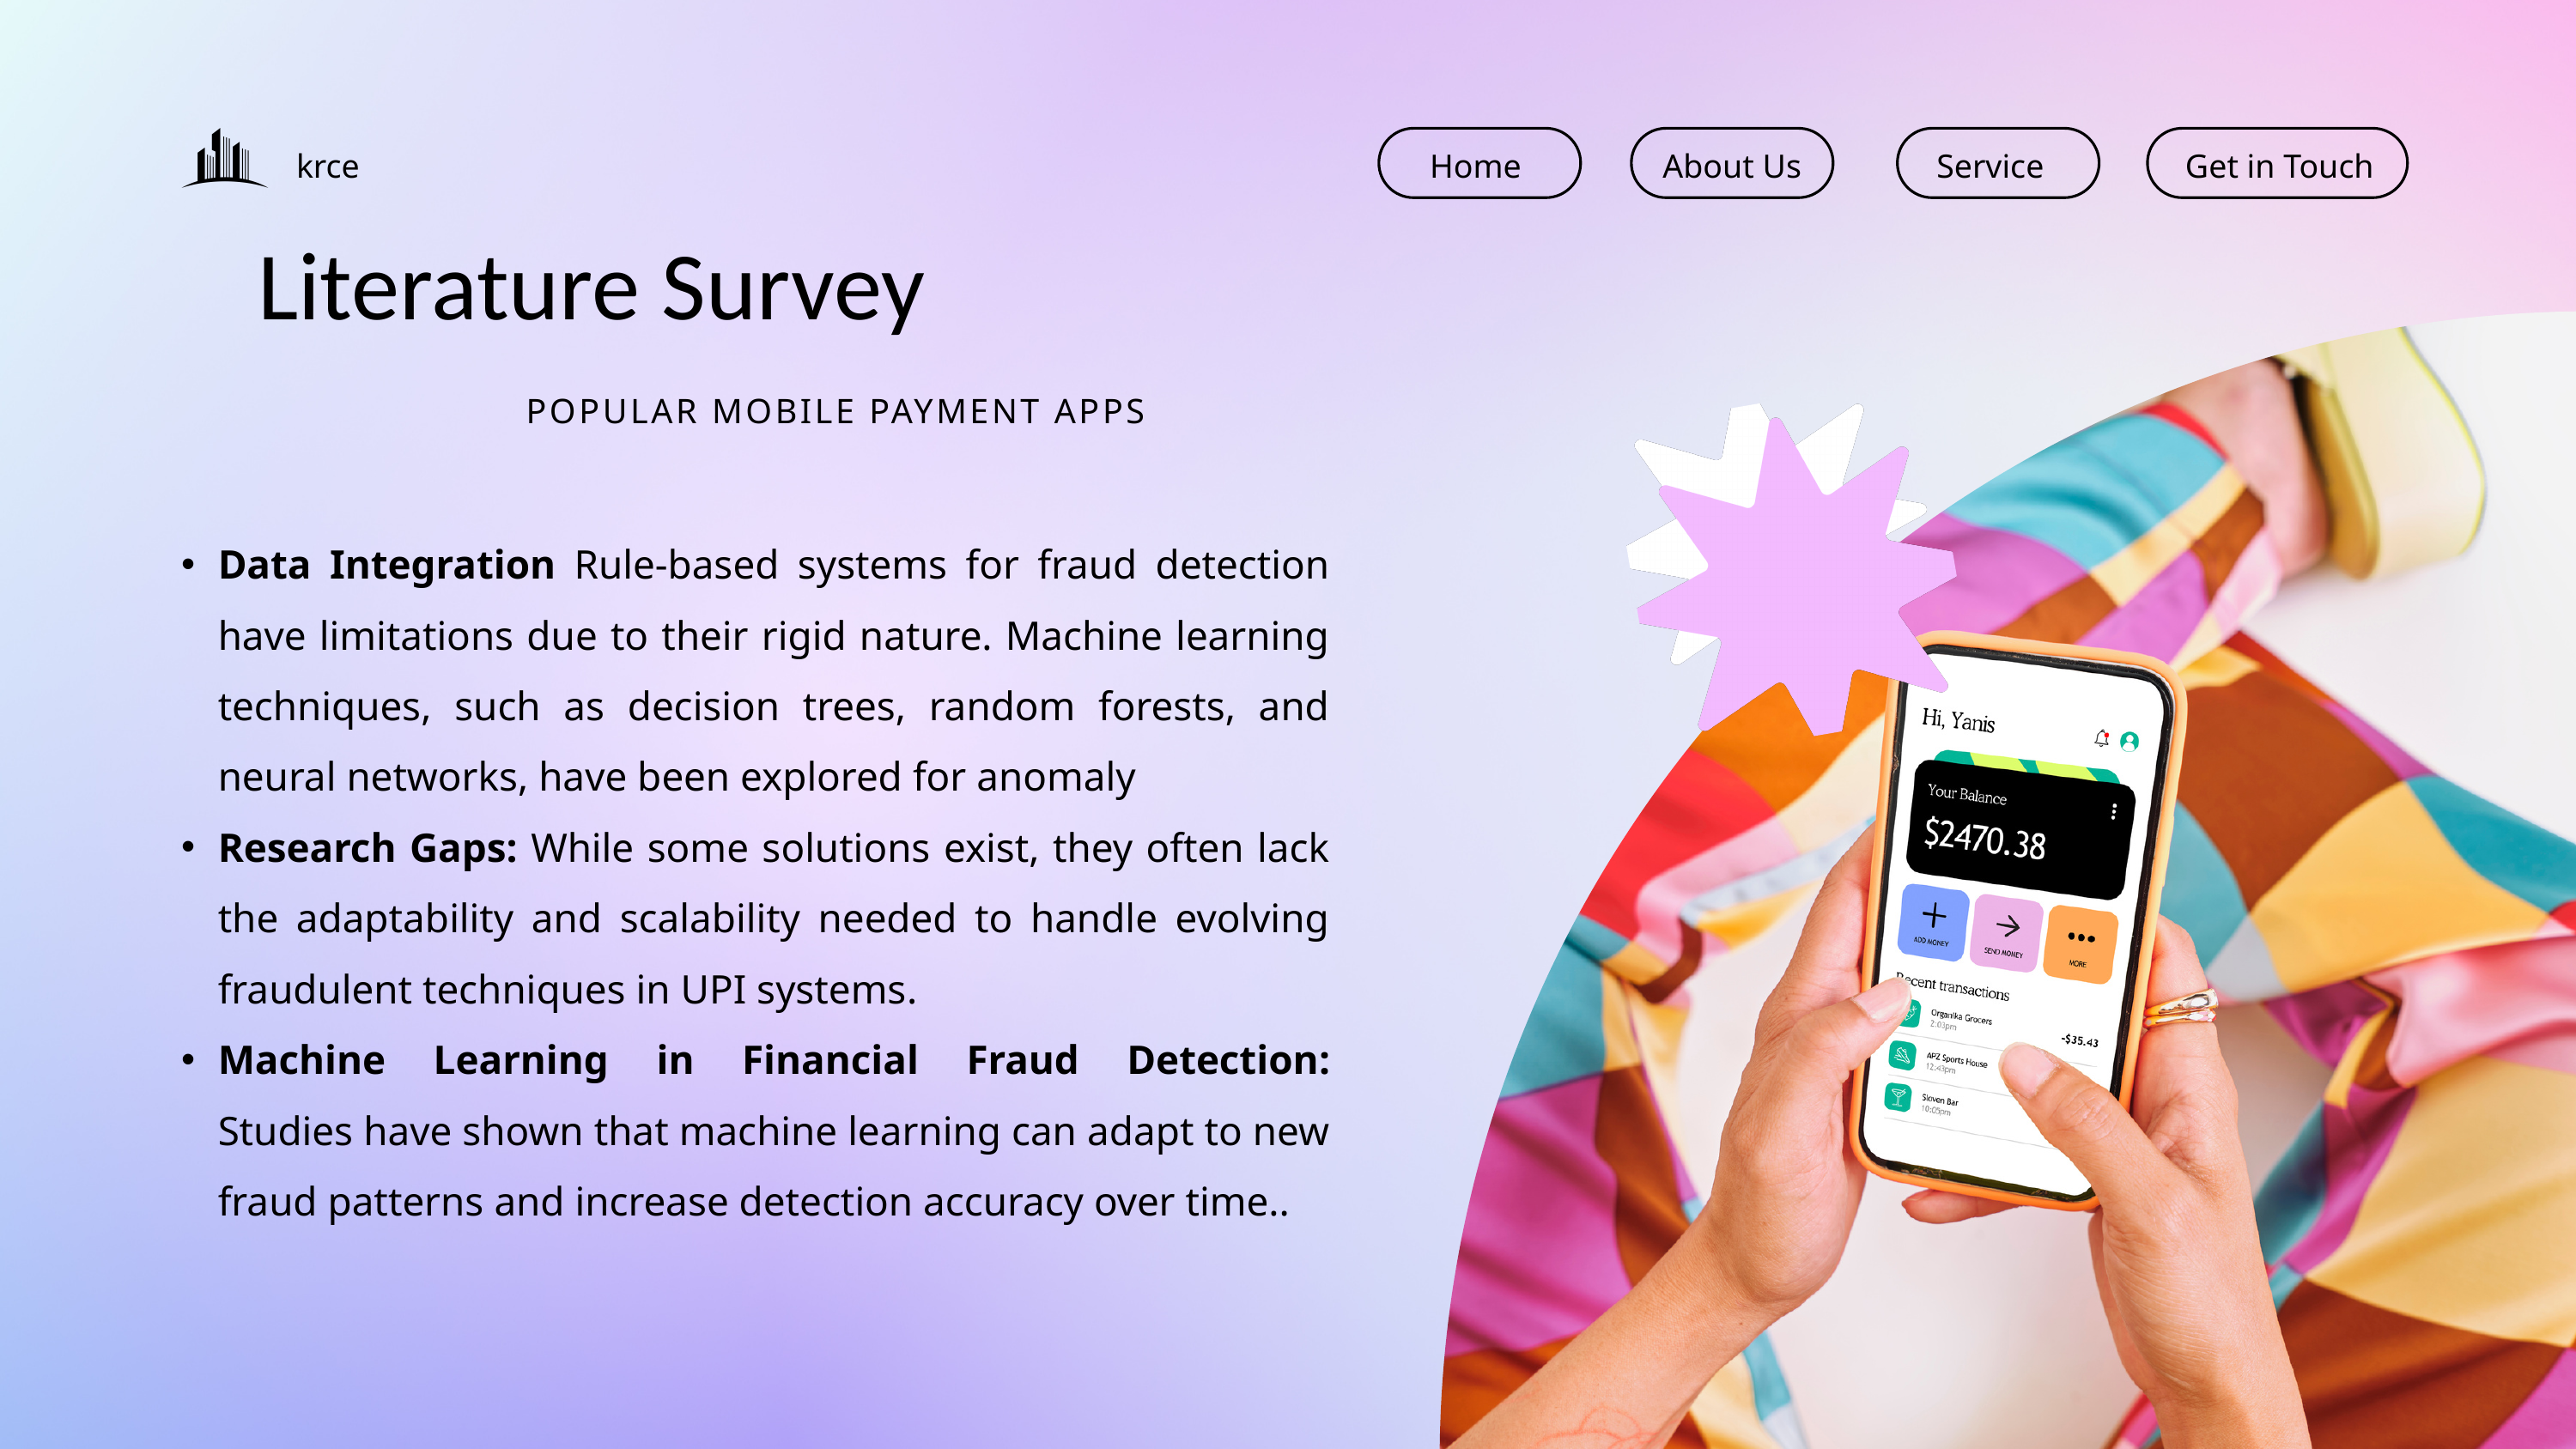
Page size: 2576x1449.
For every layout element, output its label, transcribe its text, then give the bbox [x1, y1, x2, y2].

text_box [1631, 128, 1834, 198]
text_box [1439, 311, 2576, 1449]
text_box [1378, 128, 1582, 198]
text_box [2147, 128, 2408, 198]
text_box POPULAR MOBILE PAYMENT APPS [526, 391, 1435, 431]
text_box [181, 128, 269, 188]
text_box Data Integration Rule-based systems for fraud detection have limitations due to their rigid nature. Machine learning techniques, such as decision trees, random forests, and neural networks, have been explored for anomaly Research Gaps: While some solutions exist, they often lack the adaptability and scalability needed to handle evolving fraudulent techniques in UPI systems. Machine Learning in Financial Fraud Detection: Studies have shown that machine learning can adapt to new fraud patterns and increase detection accuracy over time.. [144, 516, 1330, 1295]
text_box krce [296, 139, 491, 185]
text_box Literature Survey [258, 233, 1376, 340]
text_box [0, 0, 2576, 1449]
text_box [1897, 128, 2099, 198]
